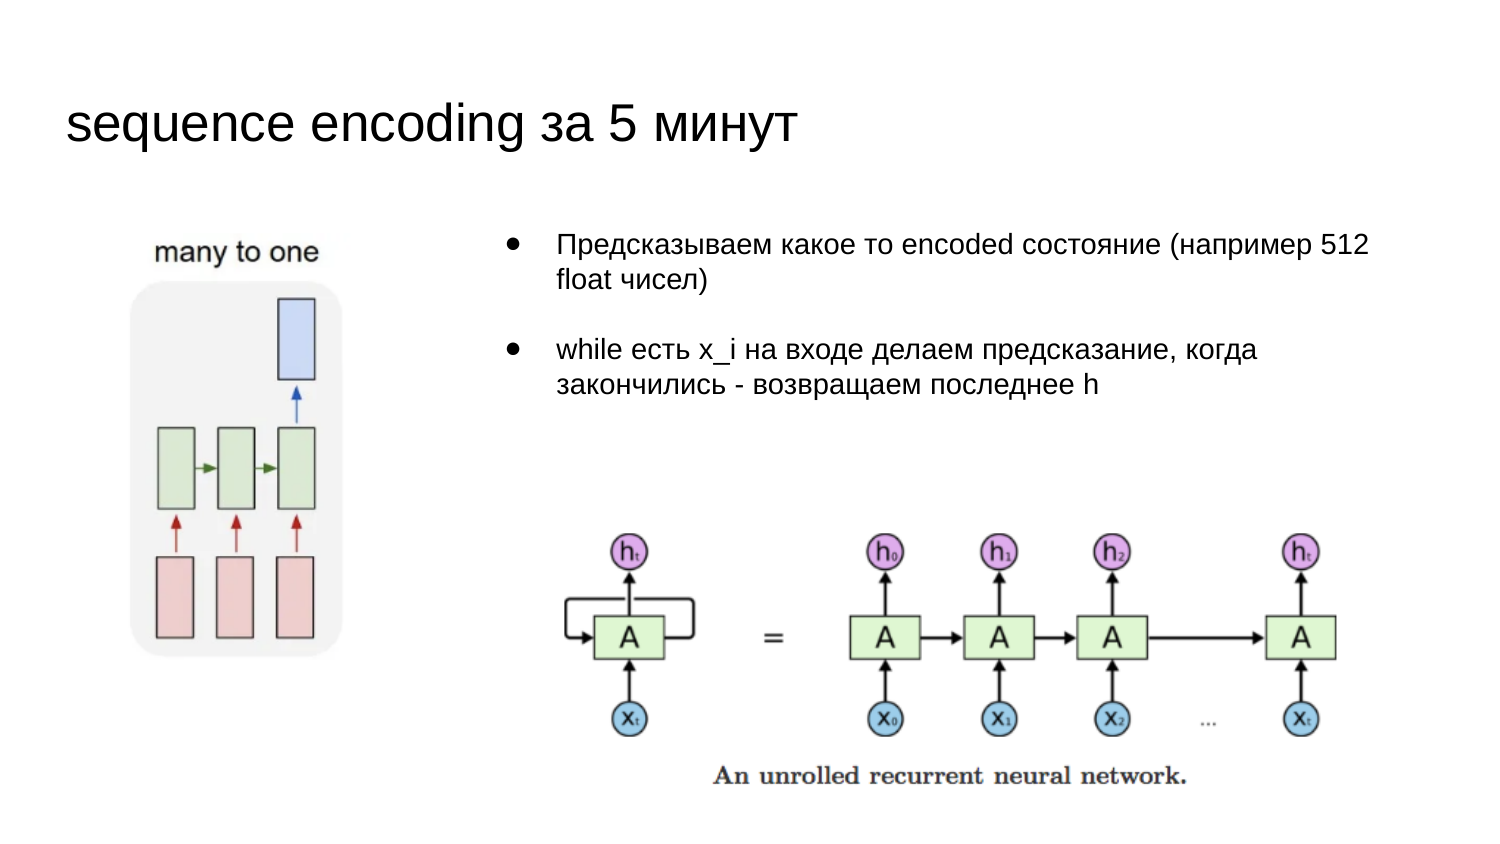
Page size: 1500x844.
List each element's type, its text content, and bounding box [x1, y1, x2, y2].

title sequence encoding за 5 минут [51, 72, 1449, 167]
text_box Предсказываем какое то encoded cостояние (например 512 float чисел) while есть x_i на входе делаем предсказание, когда закончились - возвращаем последнее h [466, 210, 1431, 416]
picture [497, 507, 1420, 818]
picture [109, 190, 381, 684]
